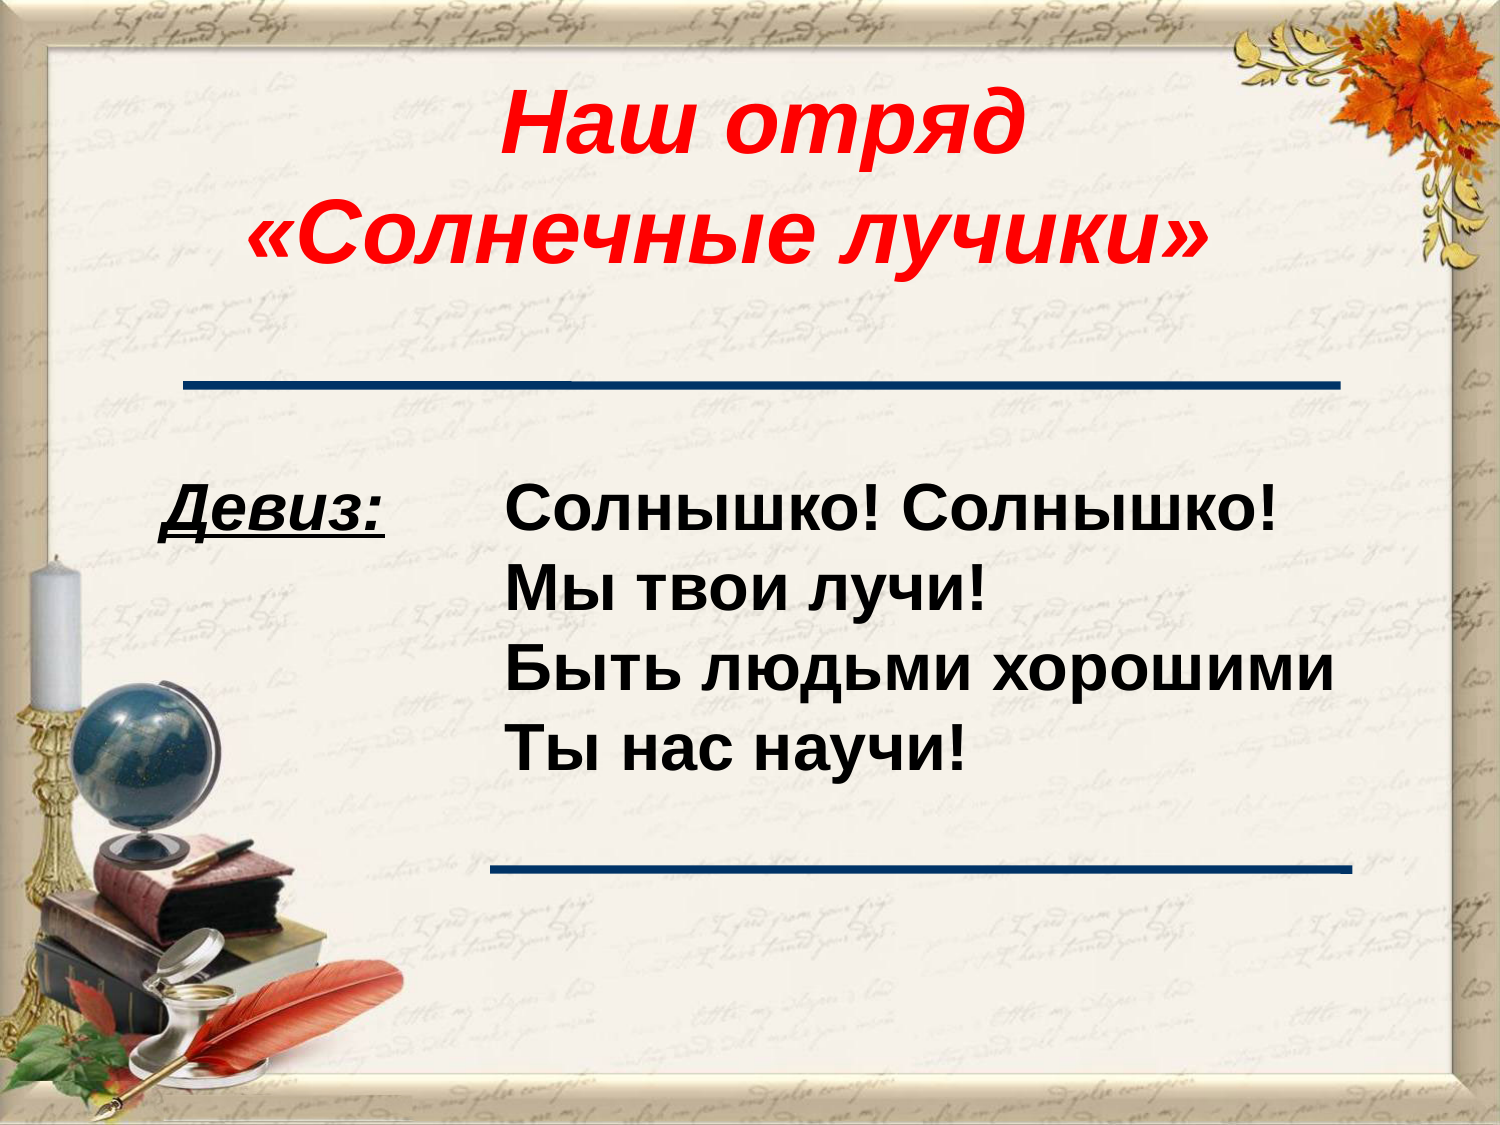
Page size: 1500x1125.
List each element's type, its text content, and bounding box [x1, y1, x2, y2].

picture [0, 0, 1500, 1125]
text_box Девиз: [147, 456, 400, 551]
text_box Наш отряд «Солнечные лучики» [230, 54, 1365, 290]
text_box Солнышко! Солнышко! Мы твои лучи! Быть людьми хорошими Ты нас научи! [490, 456, 1376, 791]
